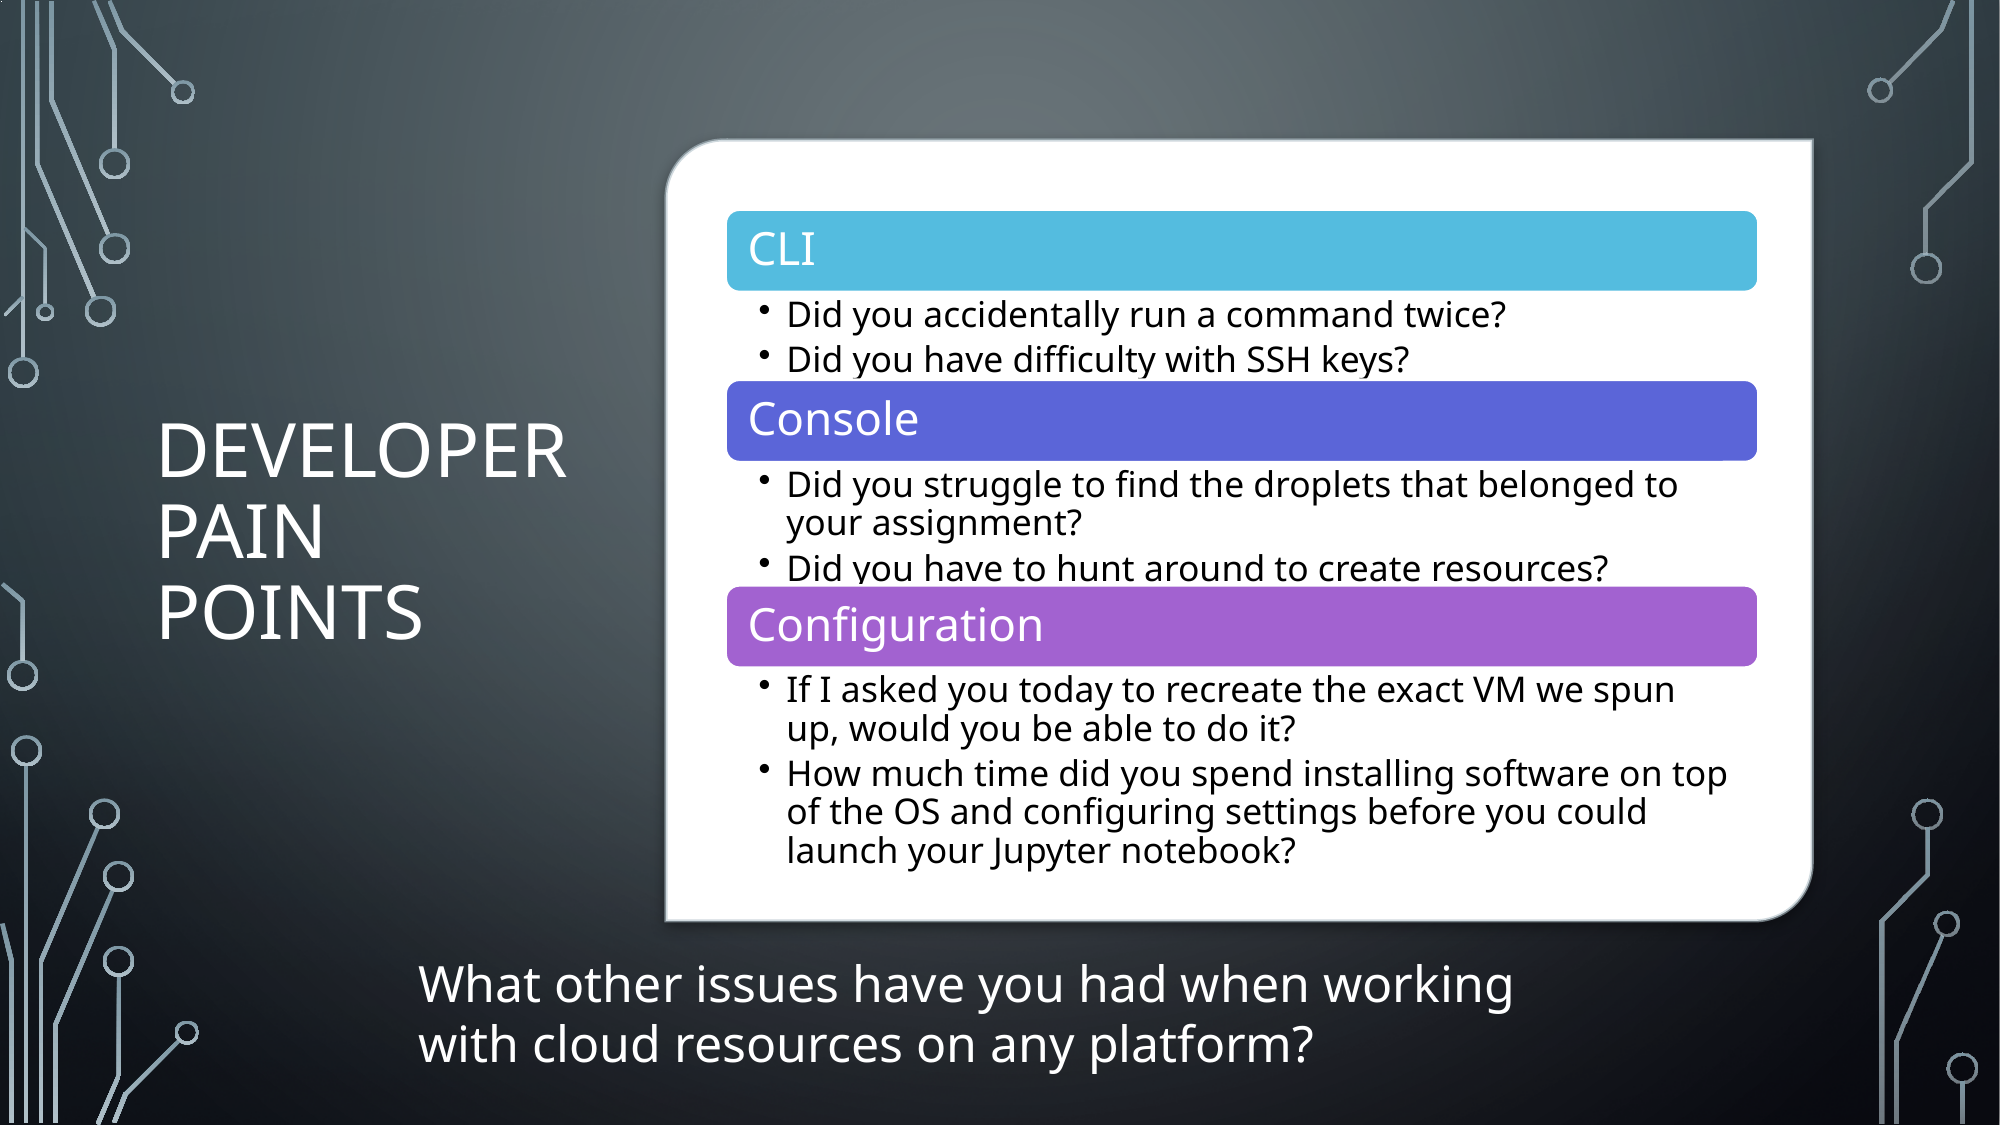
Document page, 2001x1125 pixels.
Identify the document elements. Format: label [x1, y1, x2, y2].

list [725, 205, 1759, 863]
text_box [0, 0, 201, 1125]
picture [201, 0, 2000, 1125]
text_box [1866, 0, 1978, 1124]
